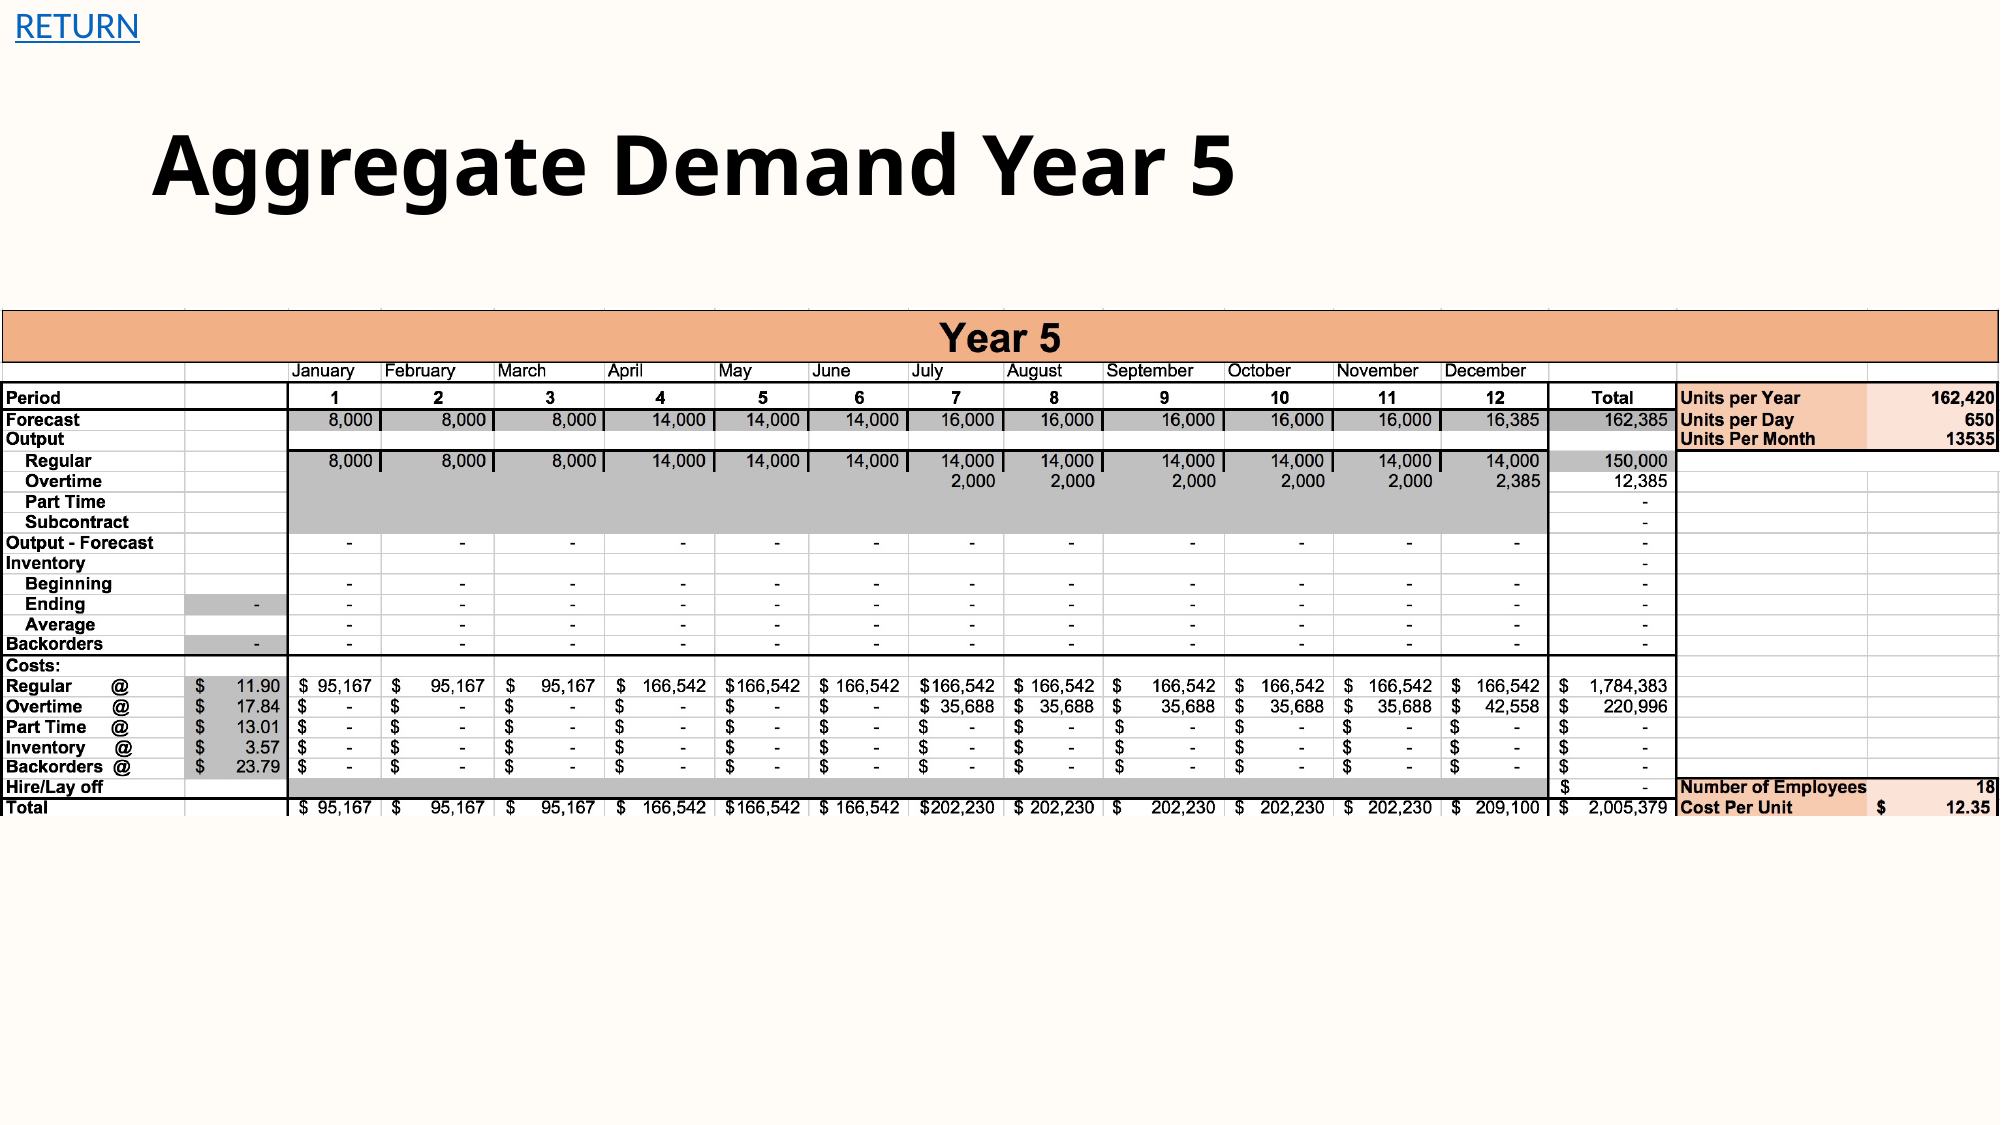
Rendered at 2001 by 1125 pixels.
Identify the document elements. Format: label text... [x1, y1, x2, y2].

text_box RETURN [0, 0, 319, 54]
title Aggregate Demand Year 5 [137, 59, 1863, 278]
picture [0, 308, 2000, 816]
